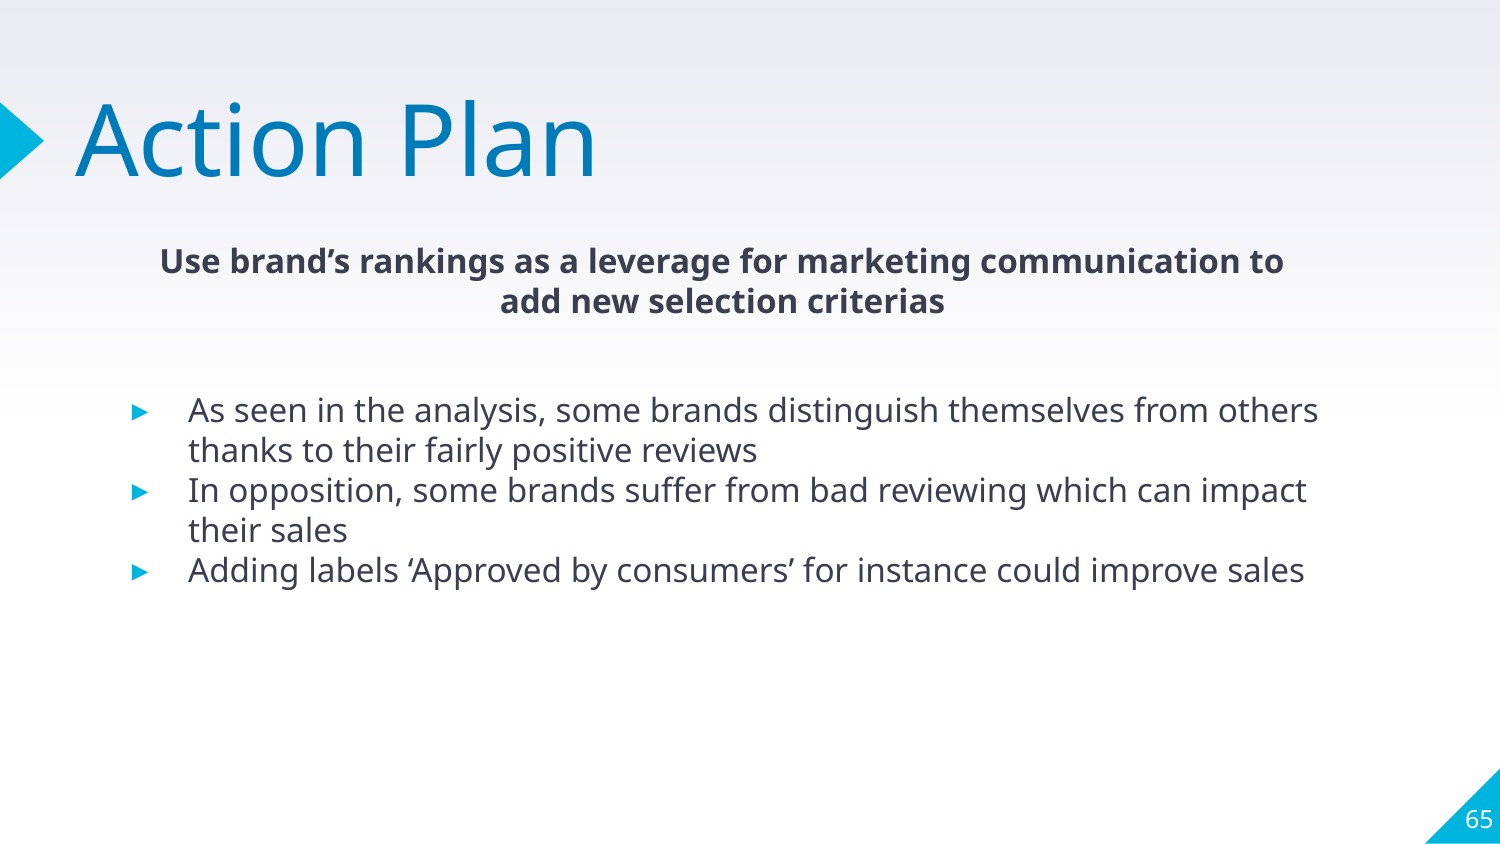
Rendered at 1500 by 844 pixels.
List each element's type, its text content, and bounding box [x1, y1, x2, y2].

subtitle Use brand’s rankings as a leverage for marketing communication to add new selection criterias [155, 239, 1291, 389]
title Action Plan [75, 99, 1001, 277]
subtitle As seen in the analysis, some brands distinguish themselves from others thanks to their fairly positive reviews In opposition, some brands suffer from bad reviewing which can impact their sales Adding labels ‘Approved by consumers’ for instance could improve sales [113, 389, 1387, 612]
slide_number ‹#› [1418, 760, 1494, 838]
